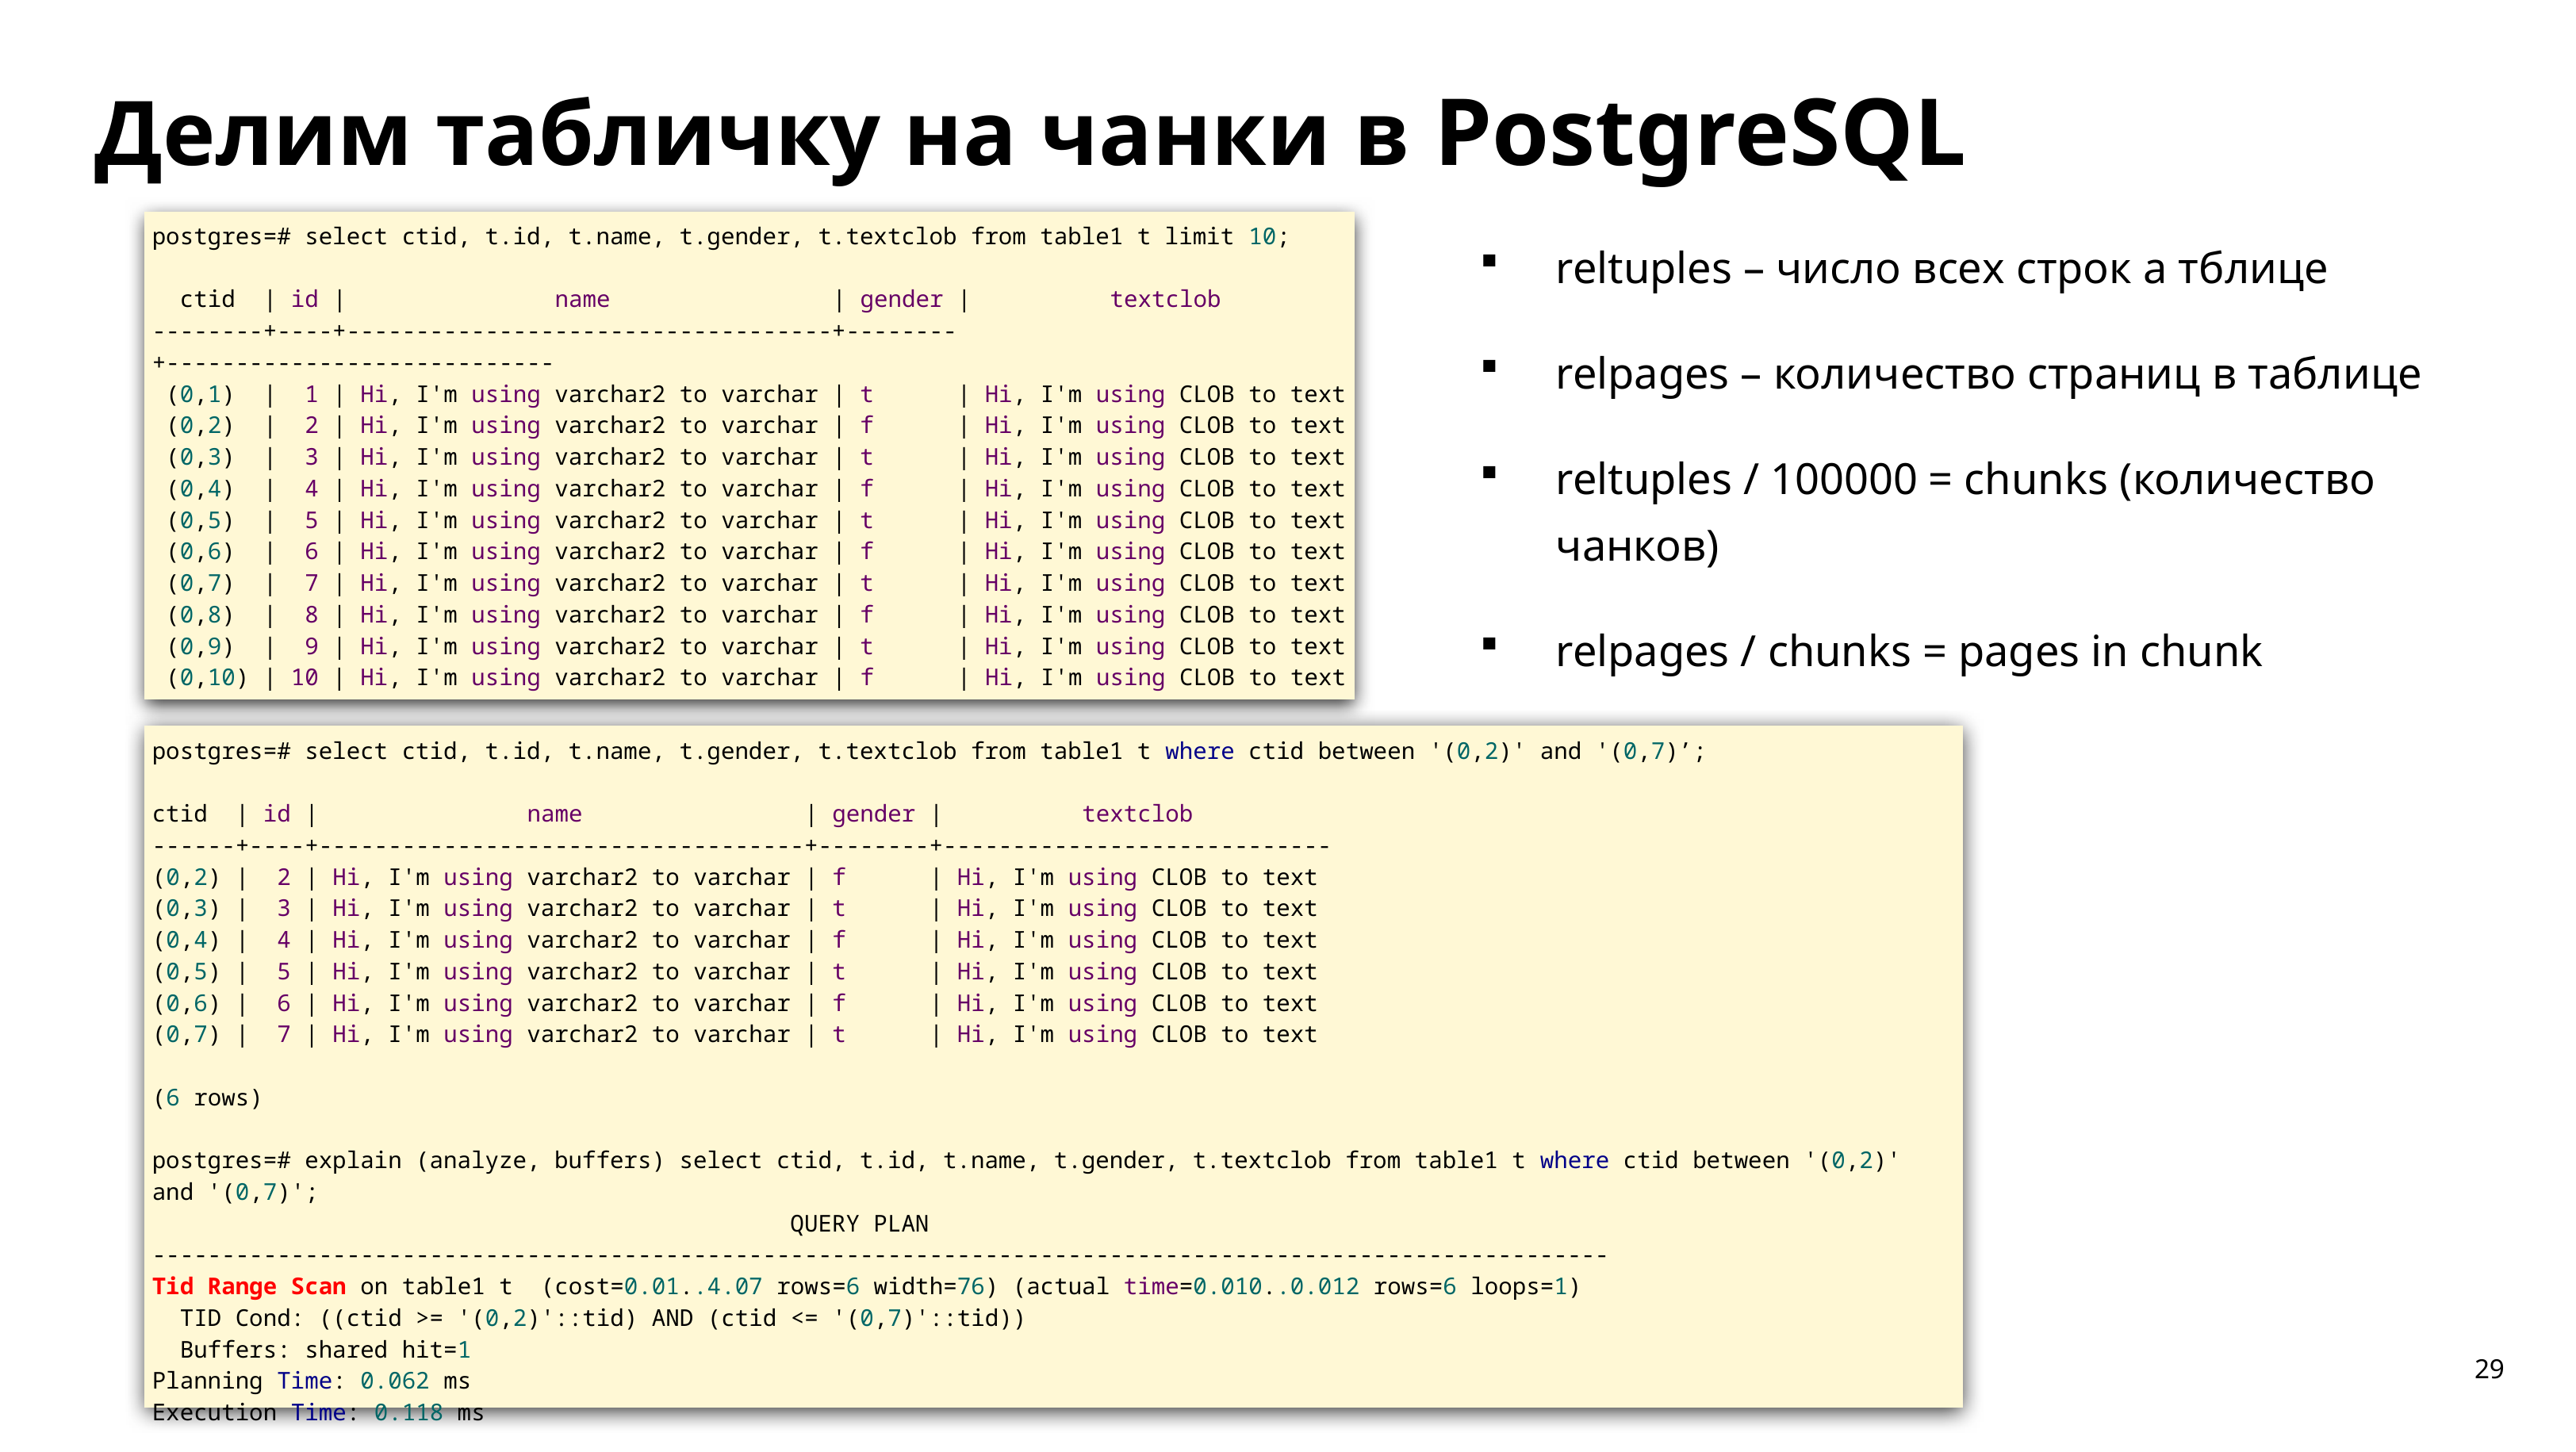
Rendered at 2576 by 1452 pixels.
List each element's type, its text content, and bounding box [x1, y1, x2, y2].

slide_number 29 [2377, 1342, 2517, 1398]
text_box Делим табличку на чанки в PostgreSQL [93, 73, 2543, 185]
table_header postgres=# select ctid, t.id, t.name, t.gender, t.textclob from table1 t where ctid between '(0,2)' and '(0,7)’; ctid | id | name | gender | textclob ------+----+-----------------------------------+--------+---------------------------- (0,2) | 2 | Hi, I'm using varchar2 to varchar | f | Hi, I'm using CLOB to text (0,3) | 3 | Hi, I'm using varchar2 to varchar | t | Hi, I'm using CLOB to text (0,4) | 4 | Hi, I'm using varchar2 to varchar | f | Hi, I'm using CLOB to text (0,5) | 5 | Hi, I'm using varchar2 to varchar | t | Hi, I'm using CLOB to text (0,6) | 6 | Hi, I'm using varchar2 to varchar | f | Hi, I'm using CLOB to text (0,7) | 7 | Hi, I'm using varchar2 to varchar | t | Hi, I'm using CLOB to text (6 rows) postgres=# explain (analyze, buffers) select ctid, t.id, t.name, t.gender, t.textclob from table1 t where ctid between '(0,2)' and '(0,7)'; QUERY PLAN --------------------------------------------------------------------------------------------------------- Tid Range Scan on table1 t (cost=0.01..4.07 rows=6 width=76) (actual time=0.010..0.012 rows=6 loops=1) TID Cond: ((ctid >= '(0,2)'::tid) AND (ctid <= '(0,7)'::tid)) Buffers: shared hit=1 Planning Time: 0.062 ms Execution Time: 0.118 ms (5 rows) [144, 726, 1963, 1408]
text_box reltuples – число всех строк а тблице relpages – количество страниц в таблице reltuples / 100000 = chunks (количество чанков) relpages / chunks = pages in chunk [1479, 225, 2493, 660]
table_header postgres=# select ctid, t.id, t.name, t.gender, t.textclob from table1 t limit 10; ctid | id | name | gender | textclob --------+----+-----------------------------------+--------+---------------------------- (0,1) | 1 | Hi, I'm using varchar2 to varchar | t | Hi, I'm using CLOB to text (0,2) | 2 | Hi, I'm using varchar2 to varchar | f | Hi, I'm using CLOB to text (0,3) | 3 | Hi, I'm using varchar2 to varchar | t | Hi, I'm using CLOB to text (0,4) | 4 | Hi, I'm using varchar2 to varchar | f | Hi, I'm using CLOB to text (0,5) | 5 | Hi, I'm using varchar2 to varchar | t | Hi, I'm using CLOB to text (0,6) | 6 | Hi, I'm using varchar2 to varchar | f | Hi, I'm using CLOB to text (0,7) | 7 | Hi, I'm using varchar2 to varchar | t | Hi, I'm using CLOB to text (0,8) | 8 | Hi, I'm using varchar2 to varchar | f | Hi, I'm using CLOB to text (0,9) | 9 | Hi, I'm using varchar2 to varchar | t | Hi, I'm using CLOB to text (0,10) | 10 | Hi, I'm using varchar2 to varchar | f | Hi, I'm using CLOB to text (10 rows) [144, 212, 1355, 699]
